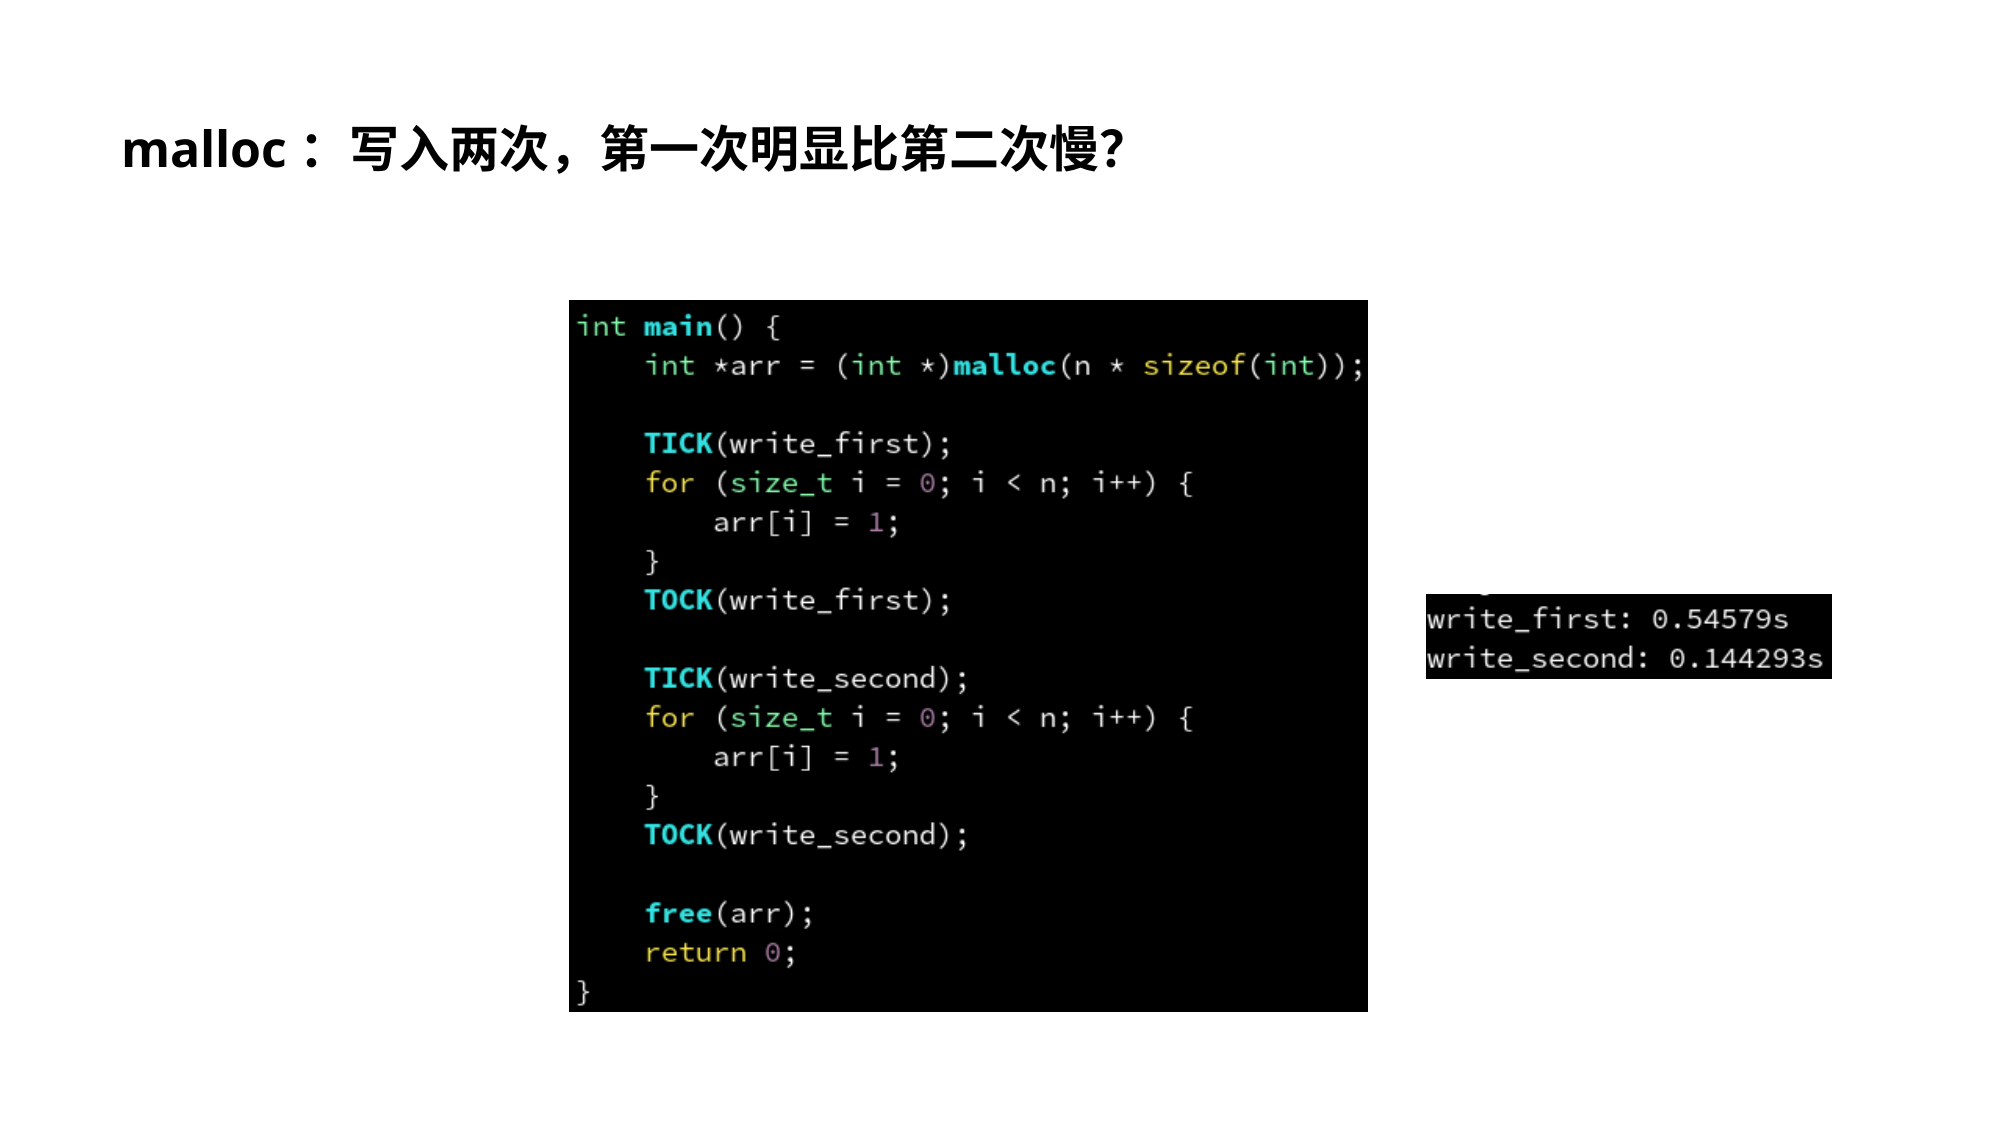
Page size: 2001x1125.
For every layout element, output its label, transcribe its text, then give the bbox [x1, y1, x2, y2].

picture [1426, 594, 1832, 679]
title malloc：写入两次，第一次明显比第二次慢？ [106, 42, 1832, 260]
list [569, 300, 1368, 1012]
